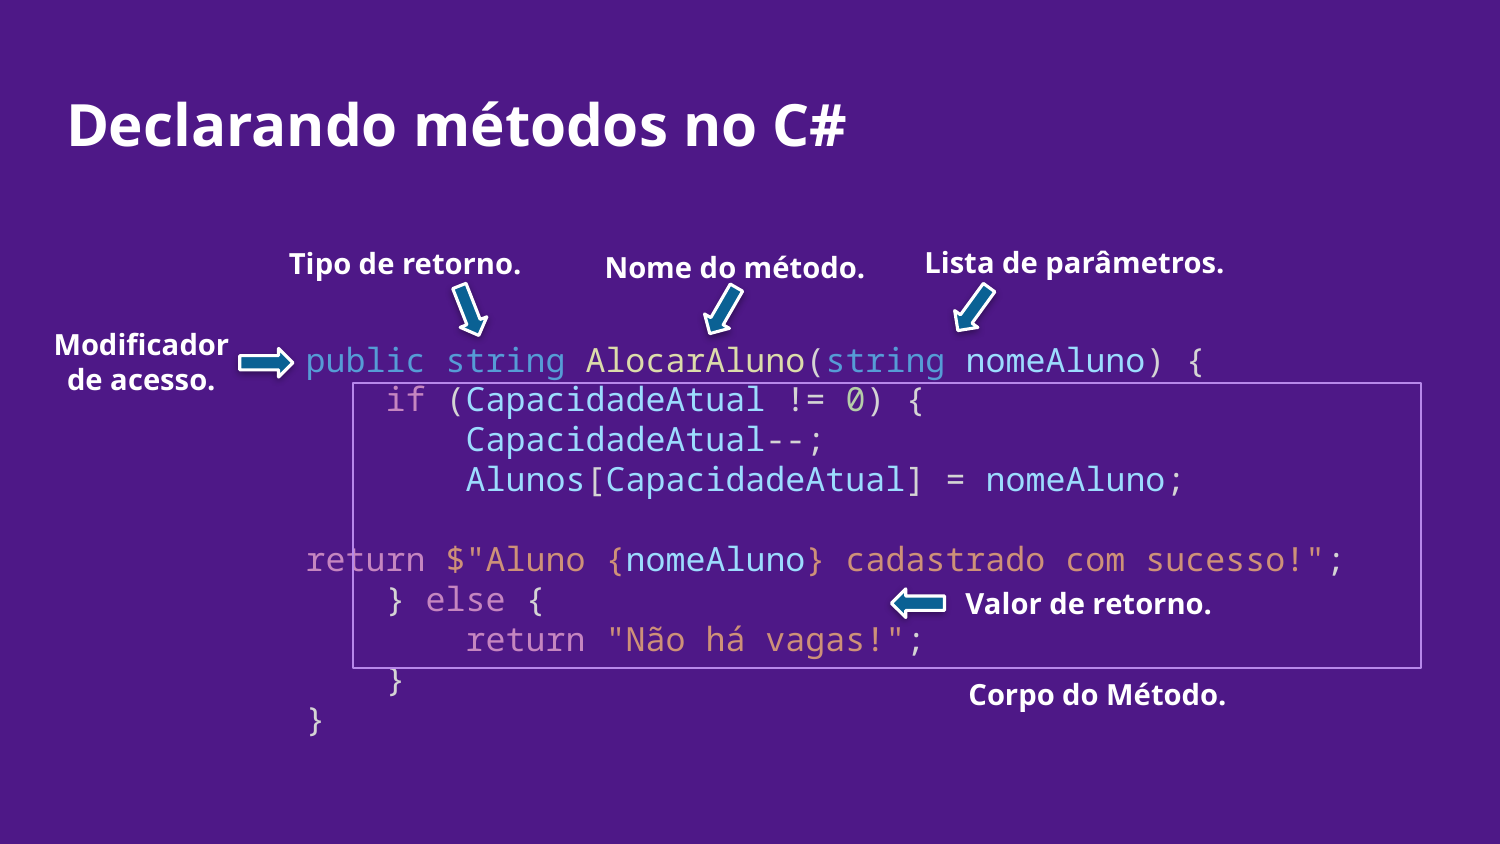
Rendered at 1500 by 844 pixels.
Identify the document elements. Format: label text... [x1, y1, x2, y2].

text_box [33, 236, 1467, 720]
title Declarando métodos no C# [51, 72, 1449, 167]
